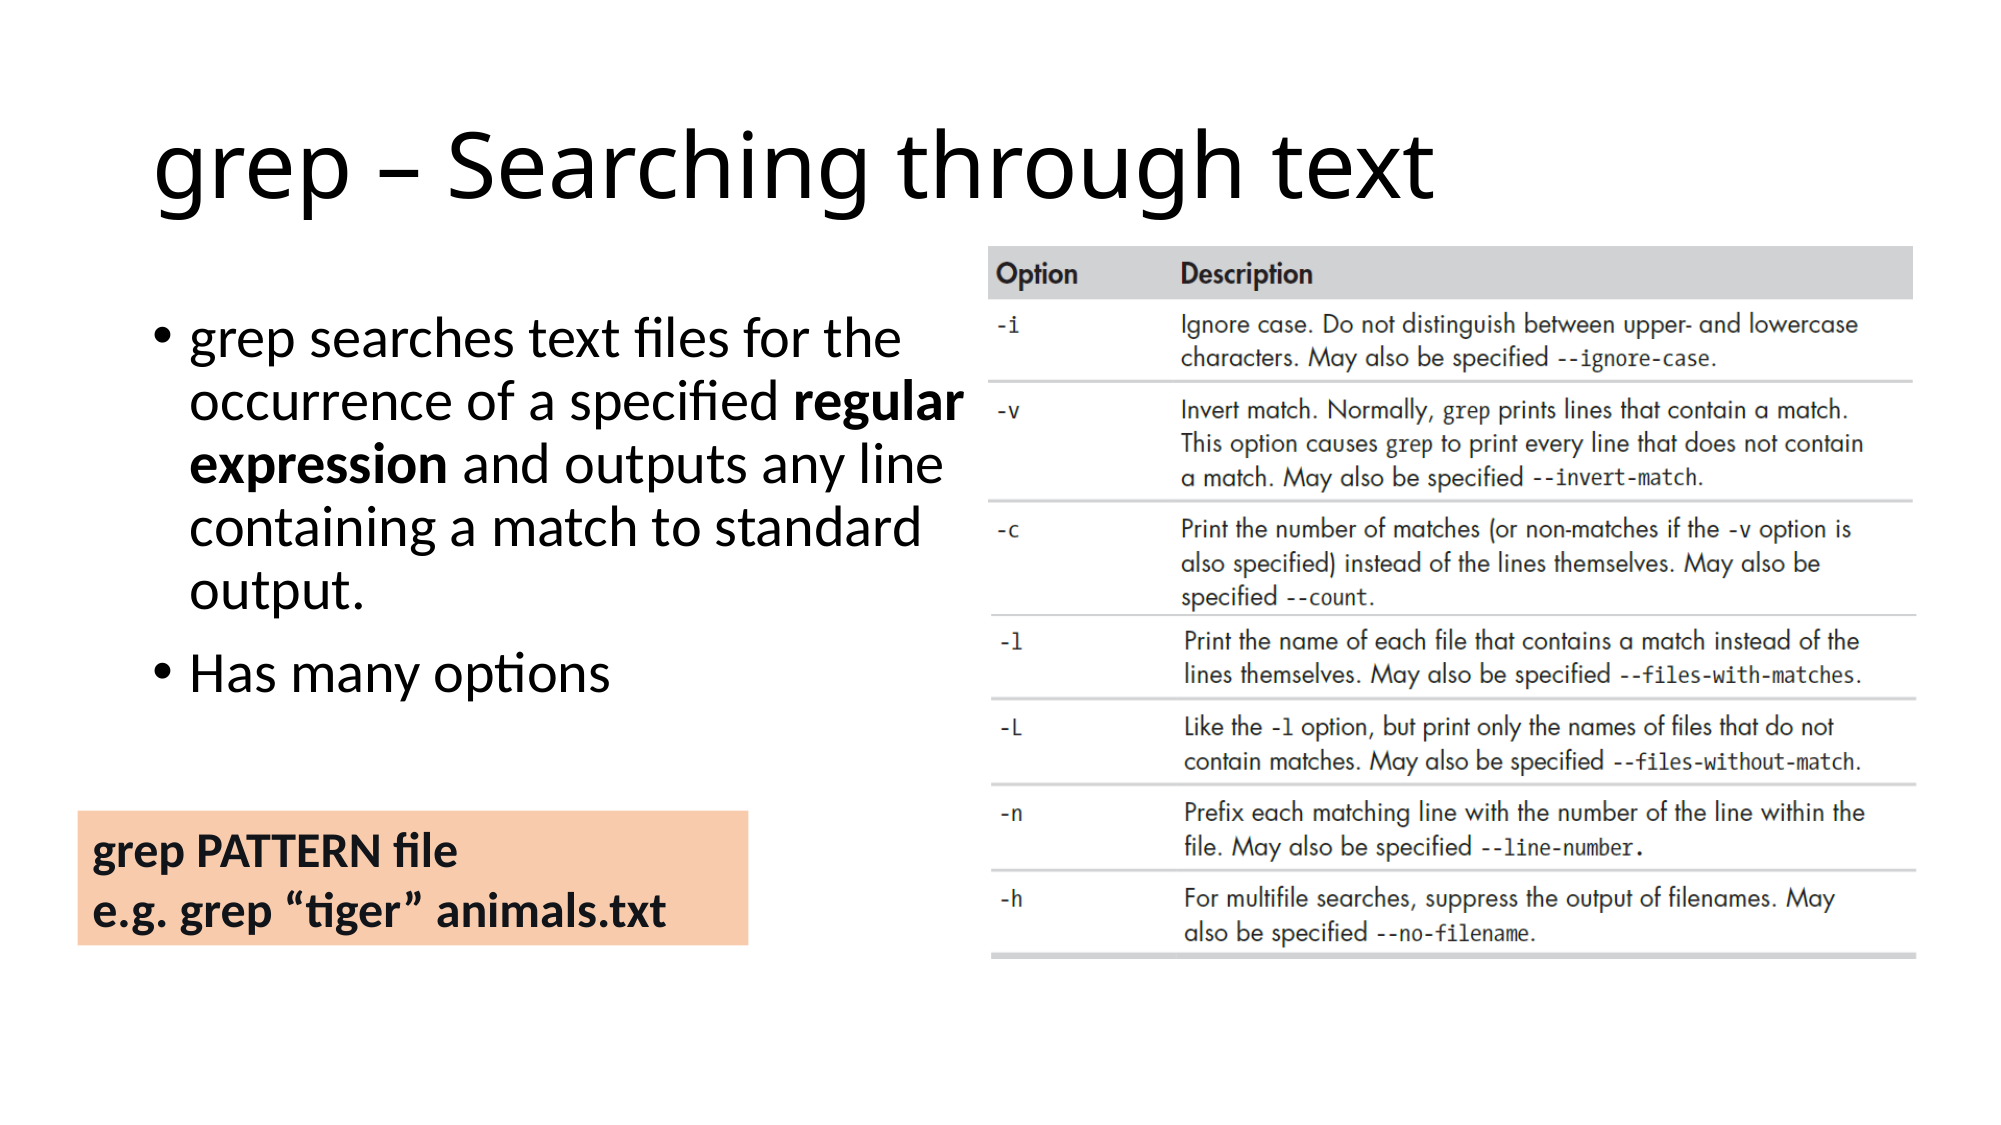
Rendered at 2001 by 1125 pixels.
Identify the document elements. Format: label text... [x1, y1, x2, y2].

picture [987, 244, 1930, 959]
list grep searches text files for the occurrence of a specified regular expression and outputs any line containing a match to standard output. Has many options [137, 299, 988, 1014]
title grep – Searching through text [137, 59, 1863, 278]
text_box grep PATTERN file e.g. grep “tiger” animals.txt [77, 810, 749, 946]
